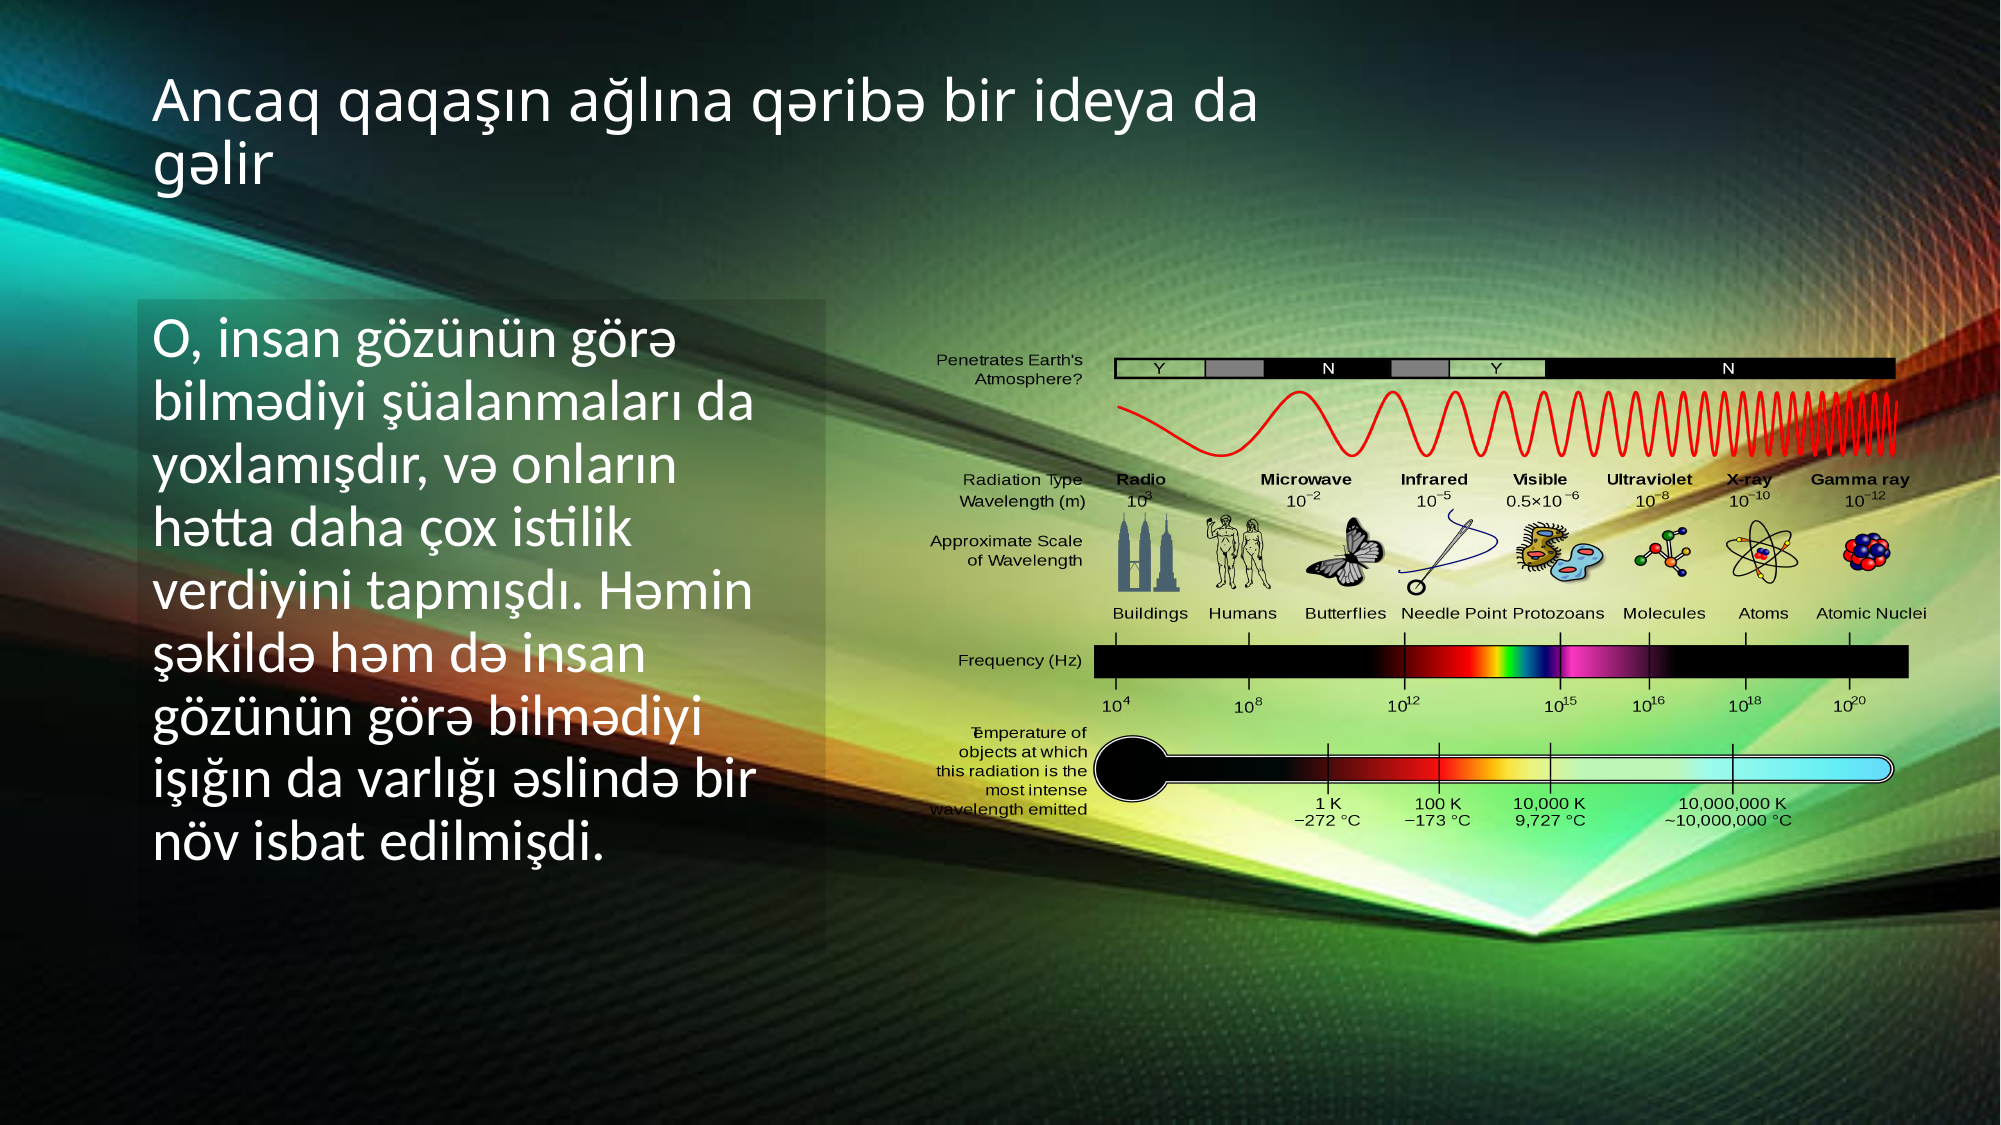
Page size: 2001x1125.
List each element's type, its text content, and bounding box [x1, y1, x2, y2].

title Ancaq qaqaşın ağlına qəribə bir ideya da gəlir [137, 59, 1301, 209]
list O, insan gözünün görə bilmədiyi şüalanmaları da yoxlamışdır, və onların hətta daha çox istilik verdiyini tapmışdı. Həmin şəkildə həm də insan gözünün görə bilmədiyi işığın da varlığı əslində bir növ isbat edilmişdi. [137, 299, 826, 954]
picture [0, 0, 2001, 1125]
